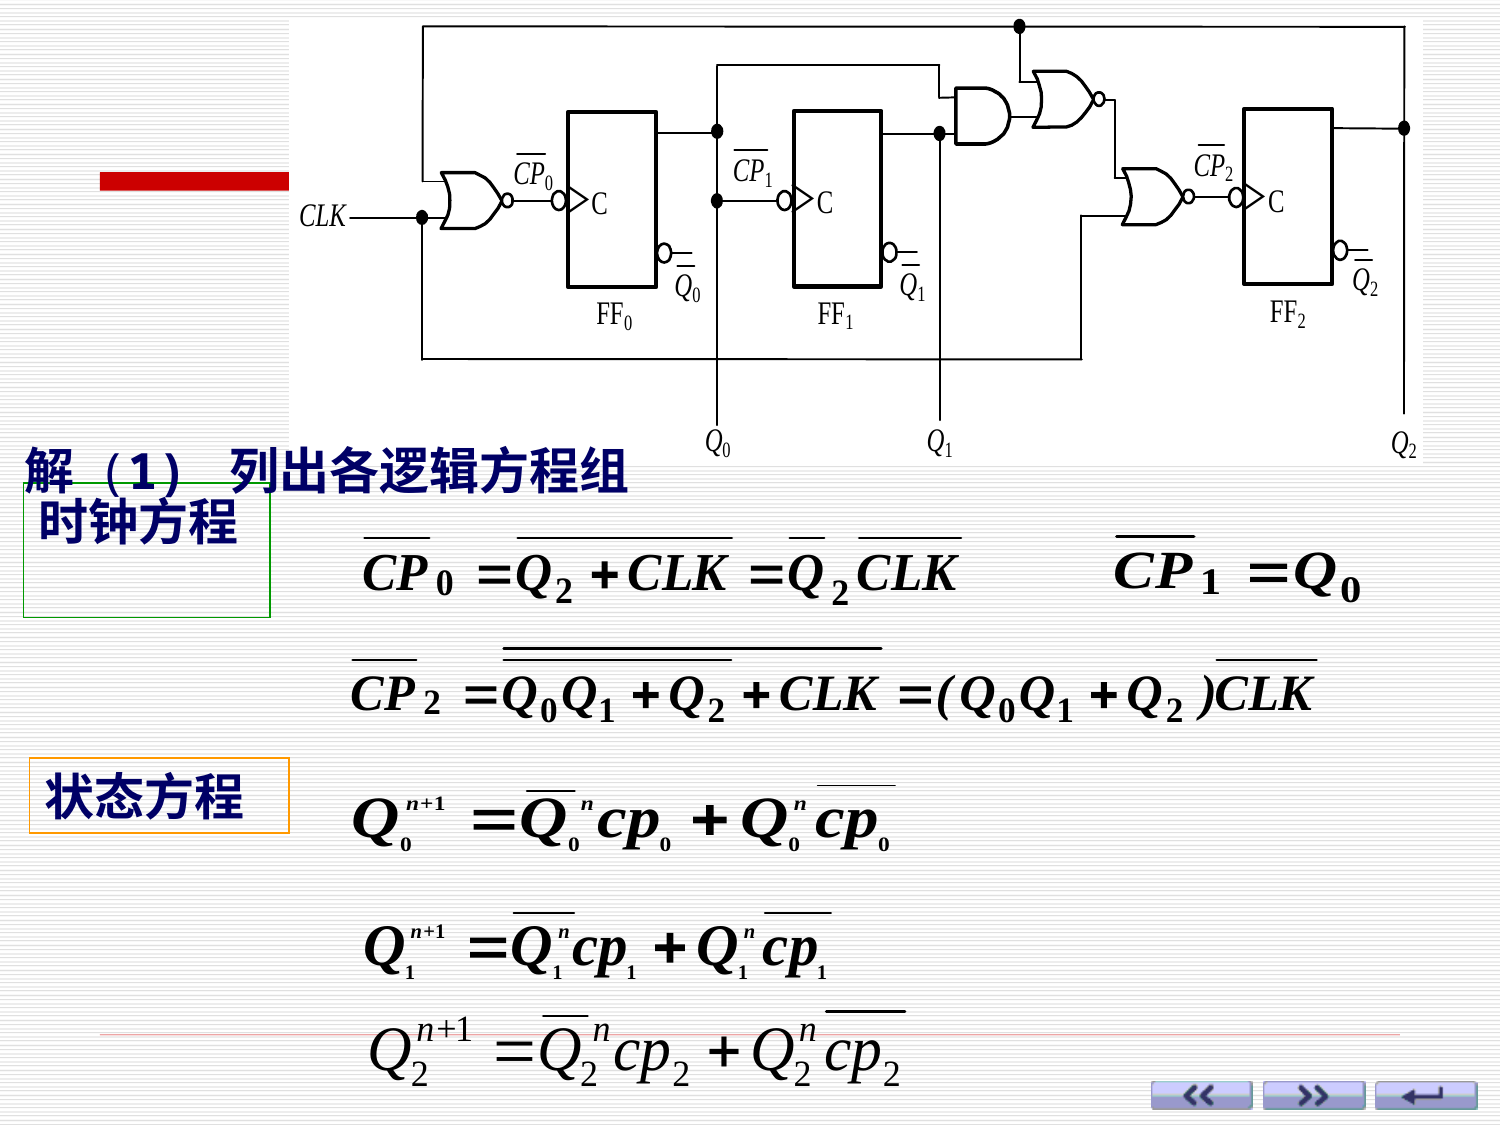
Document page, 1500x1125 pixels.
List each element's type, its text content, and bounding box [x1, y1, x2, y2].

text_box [1104, 518, 1374, 616]
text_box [360, 996, 916, 1097]
text_box 状态方程 [29, 758, 290, 833]
picture [0, 0, 1500, 1125]
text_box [348, 778, 904, 861]
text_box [354, 521, 974, 617]
text_box 解 (1) 列出各逻辑方程组 [0, 432, 645, 508]
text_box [289, 18, 1424, 467]
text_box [342, 633, 1329, 736]
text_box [360, 905, 840, 986]
text_box 时钟方程 [23, 508, 270, 618]
